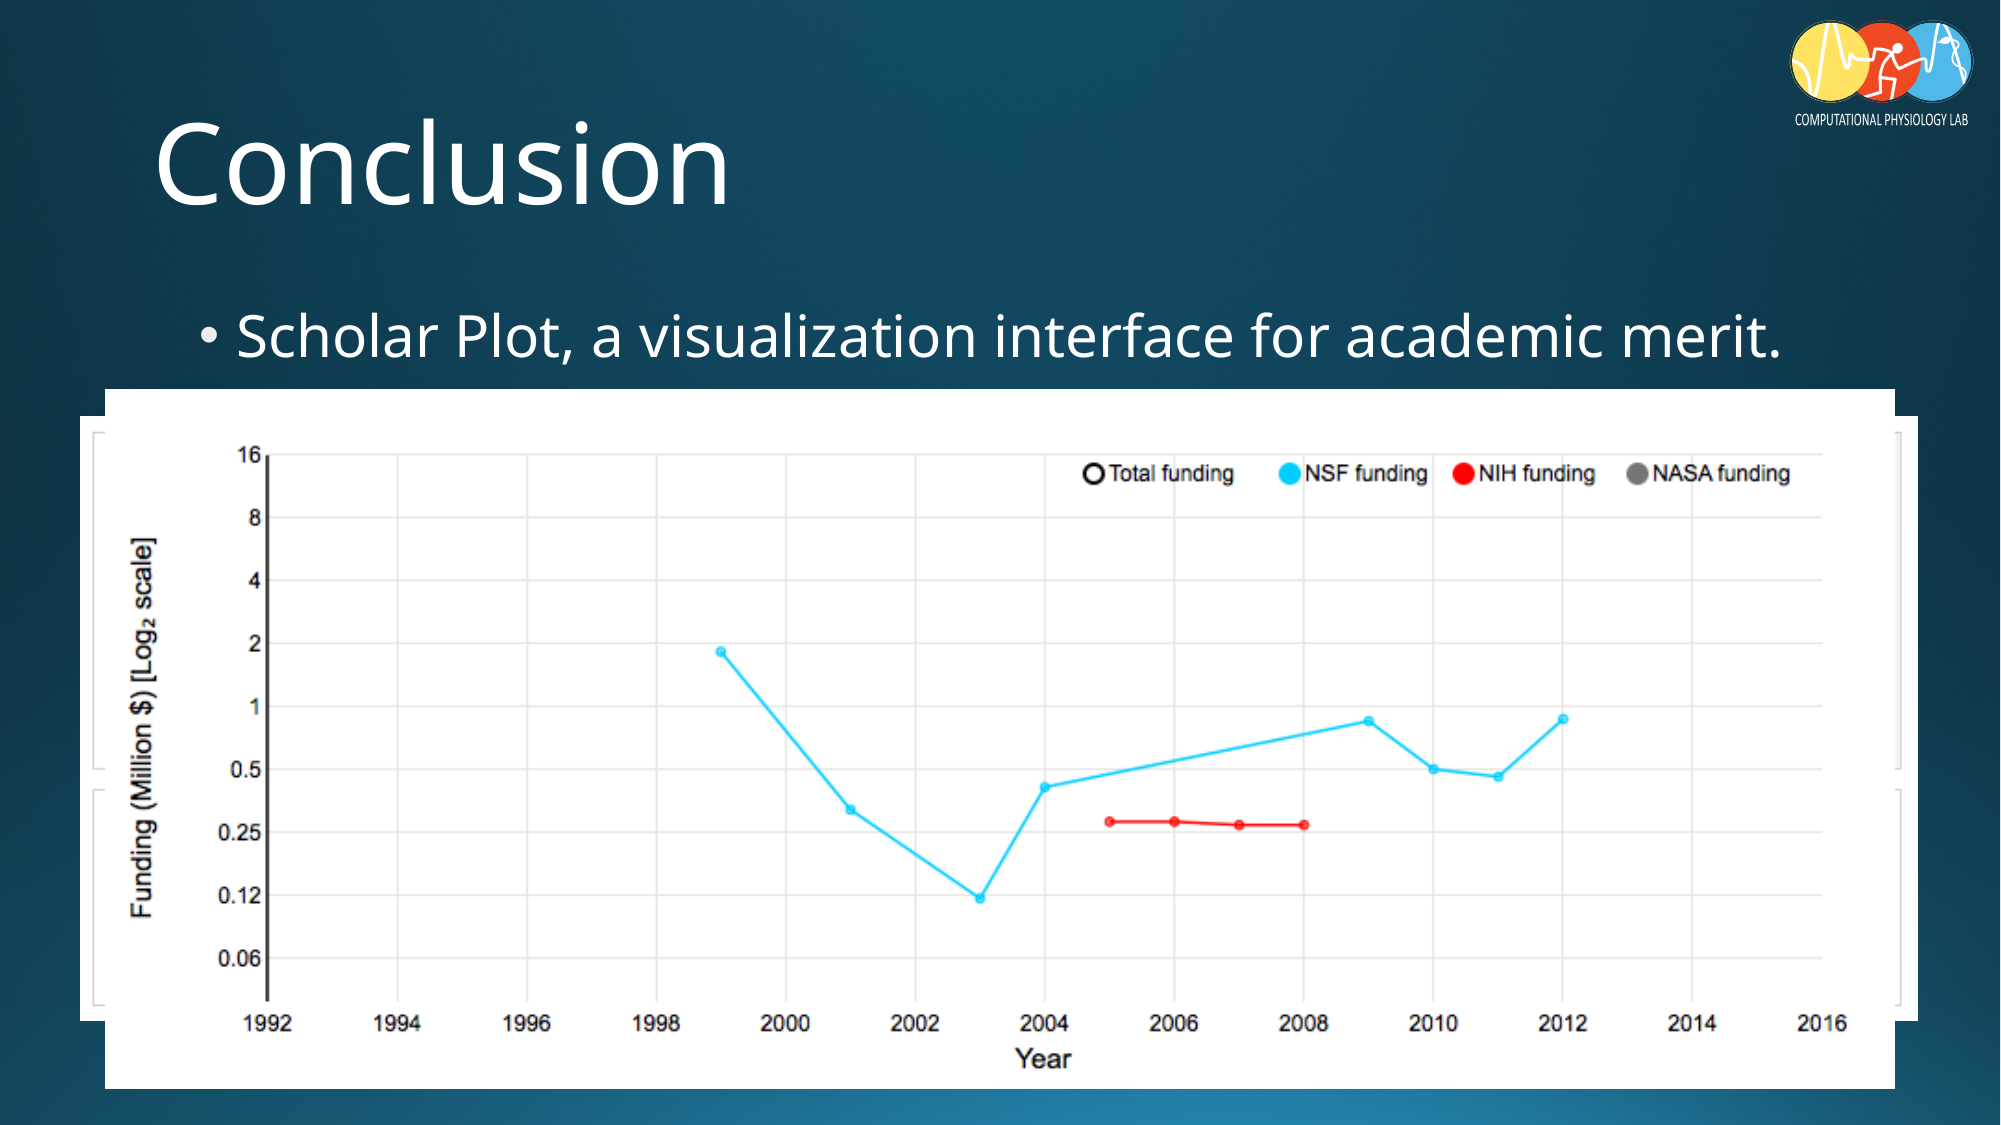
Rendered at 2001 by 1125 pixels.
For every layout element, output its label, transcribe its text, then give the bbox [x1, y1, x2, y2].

list Scholar Plot, a visualization interface for academic merit. [183, 299, 1863, 389]
title Conclusion [137, 59, 1863, 278]
picture [0, 0, 2001, 1125]
